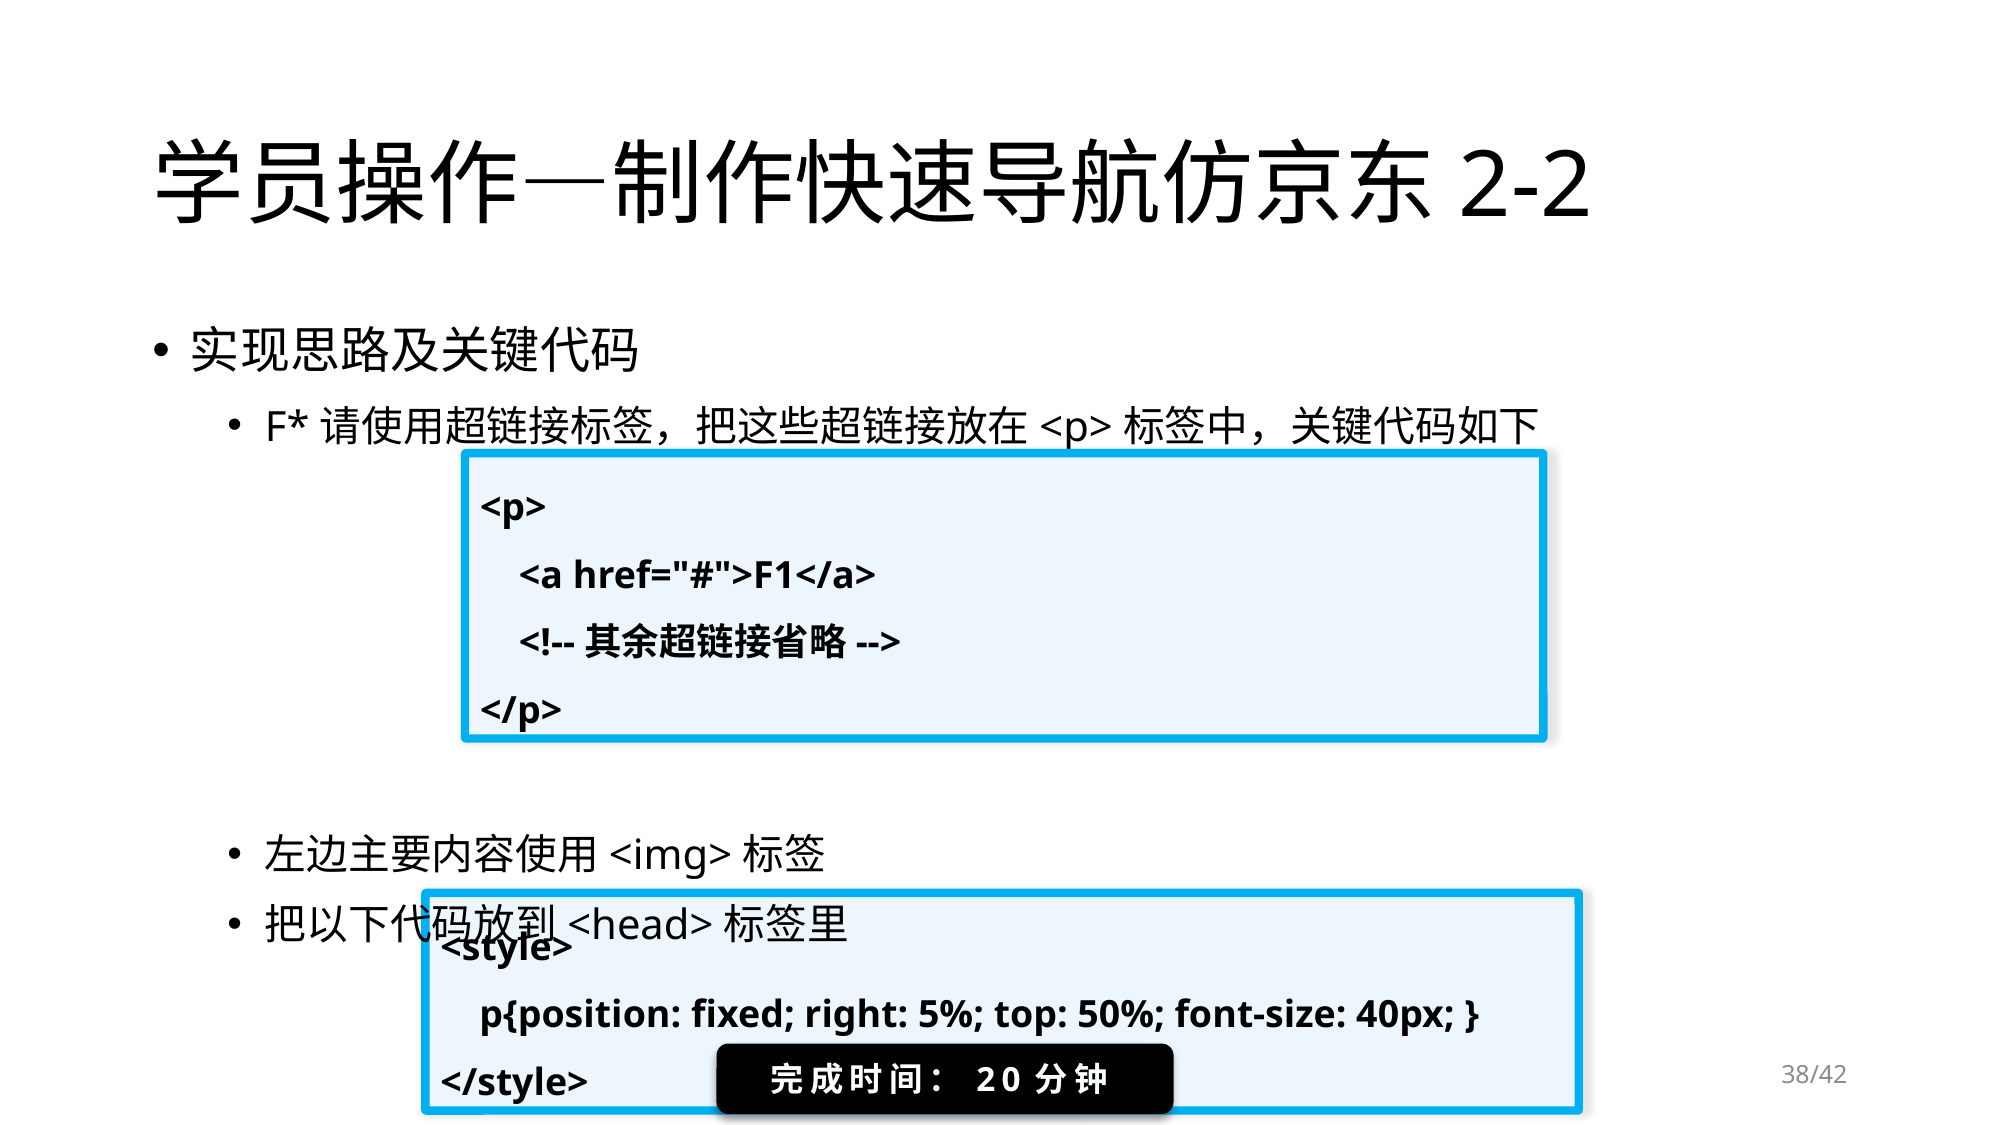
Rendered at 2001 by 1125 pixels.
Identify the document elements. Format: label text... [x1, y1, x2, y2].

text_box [716, 1043, 1174, 1114]
list 实现思路及关键代码 F*请使用超链接标签，把这些超链接放在<p>标签中，关键代码如下 左边主要内容使用<img>标签 把以下代码放到<head>标签里 [137, 299, 1863, 1014]
title 学员操作—制作快速导航仿京东2-2 [137, 59, 1863, 278]
text_box <style> p{position: fixed; right: 5%; top: 50%; font-size: 40px; } </style> [425, 1014, 1579, 1111]
text_box <p> <a href="#">F1</a> <!--其余超链接省略--> </p> [465, 453, 1544, 739]
slide_number /42 [1412, 1042, 1863, 1103]
